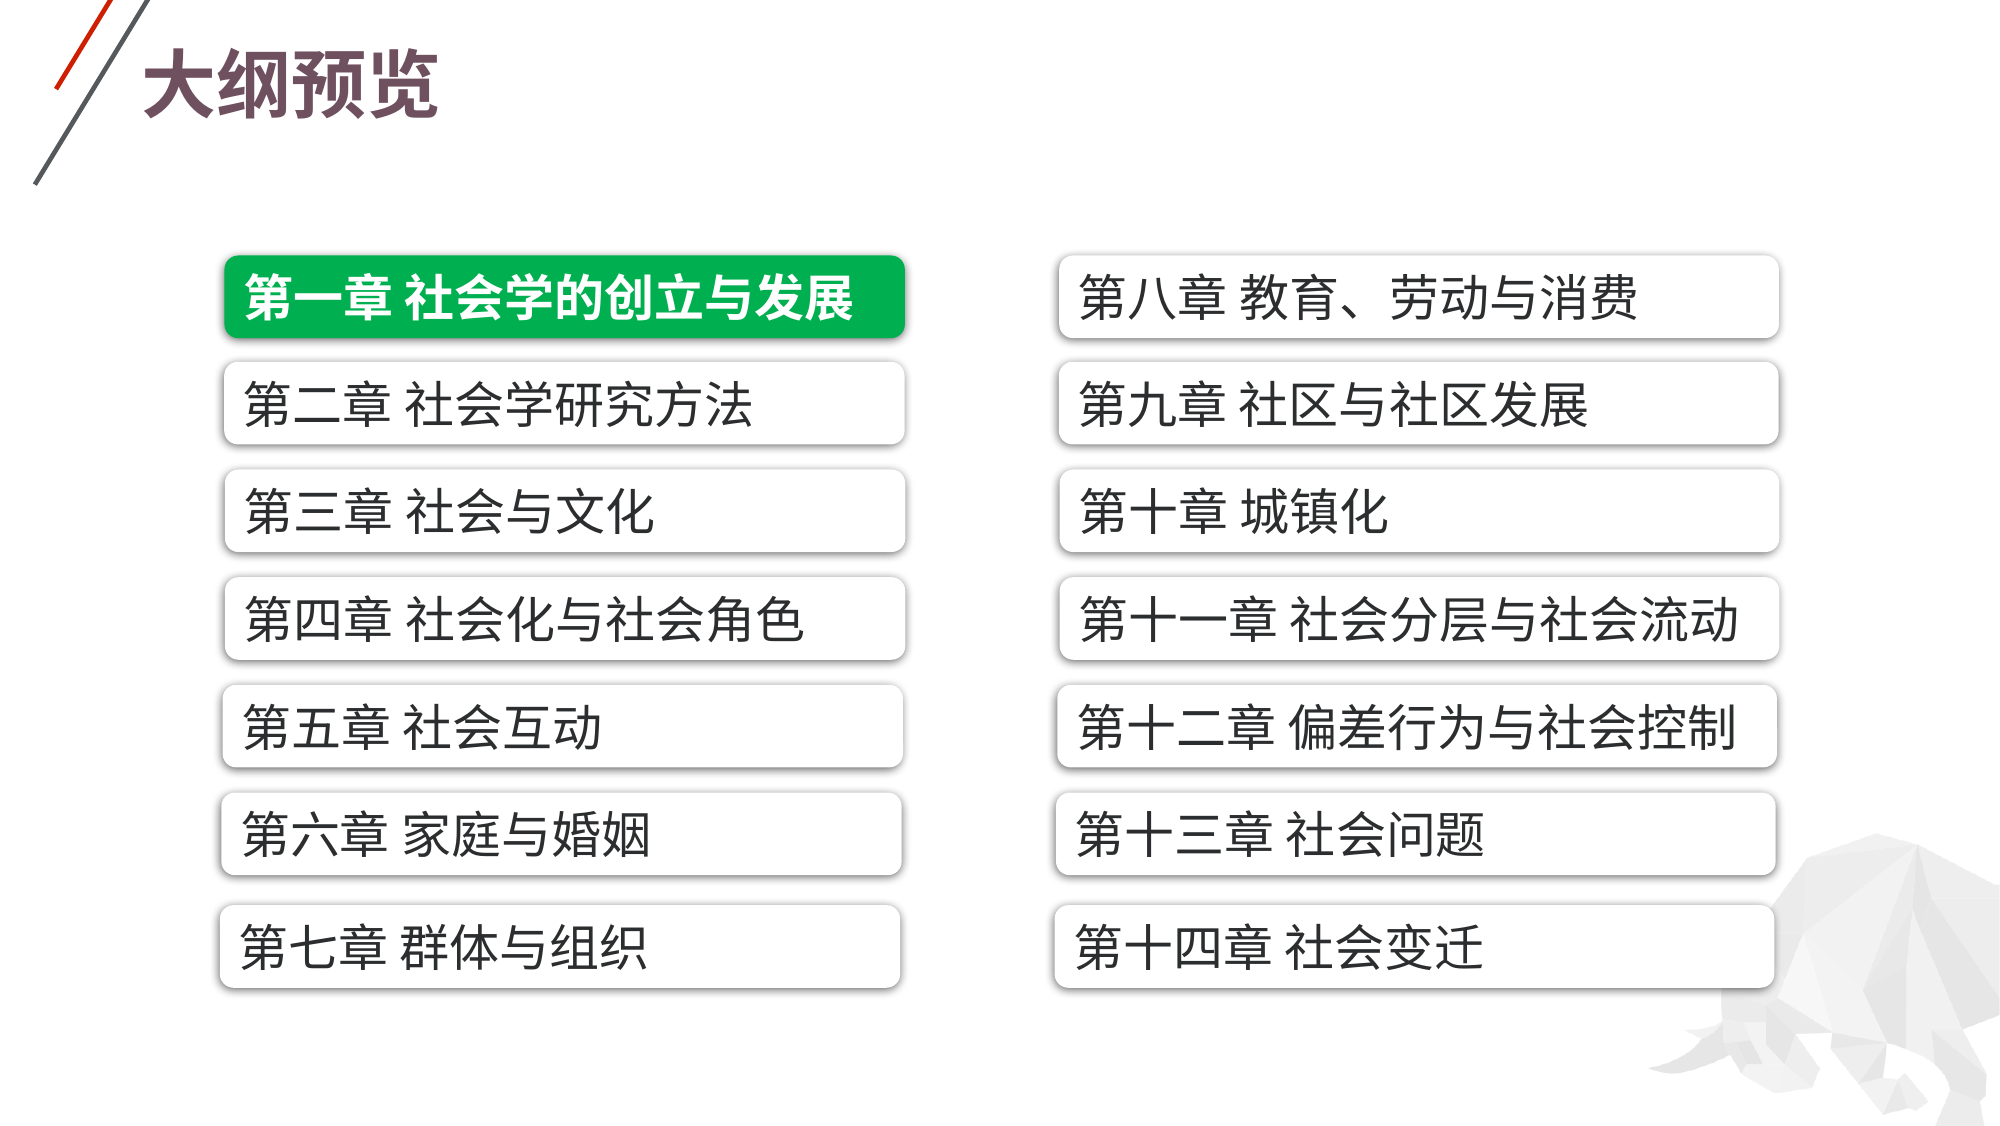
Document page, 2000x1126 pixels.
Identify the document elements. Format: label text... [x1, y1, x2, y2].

text_box 第九章 社区与社区发展 [1058, 361, 1779, 445]
text_box 第十二章 偏差行为与社会控制 [1057, 684, 1778, 768]
text_box 第十章 城镇化 [1059, 469, 1780, 553]
text_box 第二章 社会学研究方法 [224, 361, 905, 445]
text_box 第八章 教育、劳动与消费 [1059, 255, 1779, 339]
text_box 第六章 家庭与婚姻 [221, 792, 902, 876]
text_box 第四章 社会化与社会角色 [224, 577, 906, 660]
text_box 第十三章 社会问题 [1055, 792, 1776, 876]
text_box 第三章 社会与文化 [224, 469, 906, 553]
text_box 第十一章 社会分层与社会流动 [1059, 577, 1780, 660]
text_box 第五章 社会互动 [222, 684, 904, 768]
text_box 第七章 群体与组织 [219, 905, 901, 988]
text_box 第十四章 社会变迁 [1054, 905, 1775, 988]
text_box 第一章 社会学的创立与发展 [224, 255, 905, 339]
title 大纲预览 [123, 39, 1876, 138]
picture [1648, 833, 2000, 1126]
